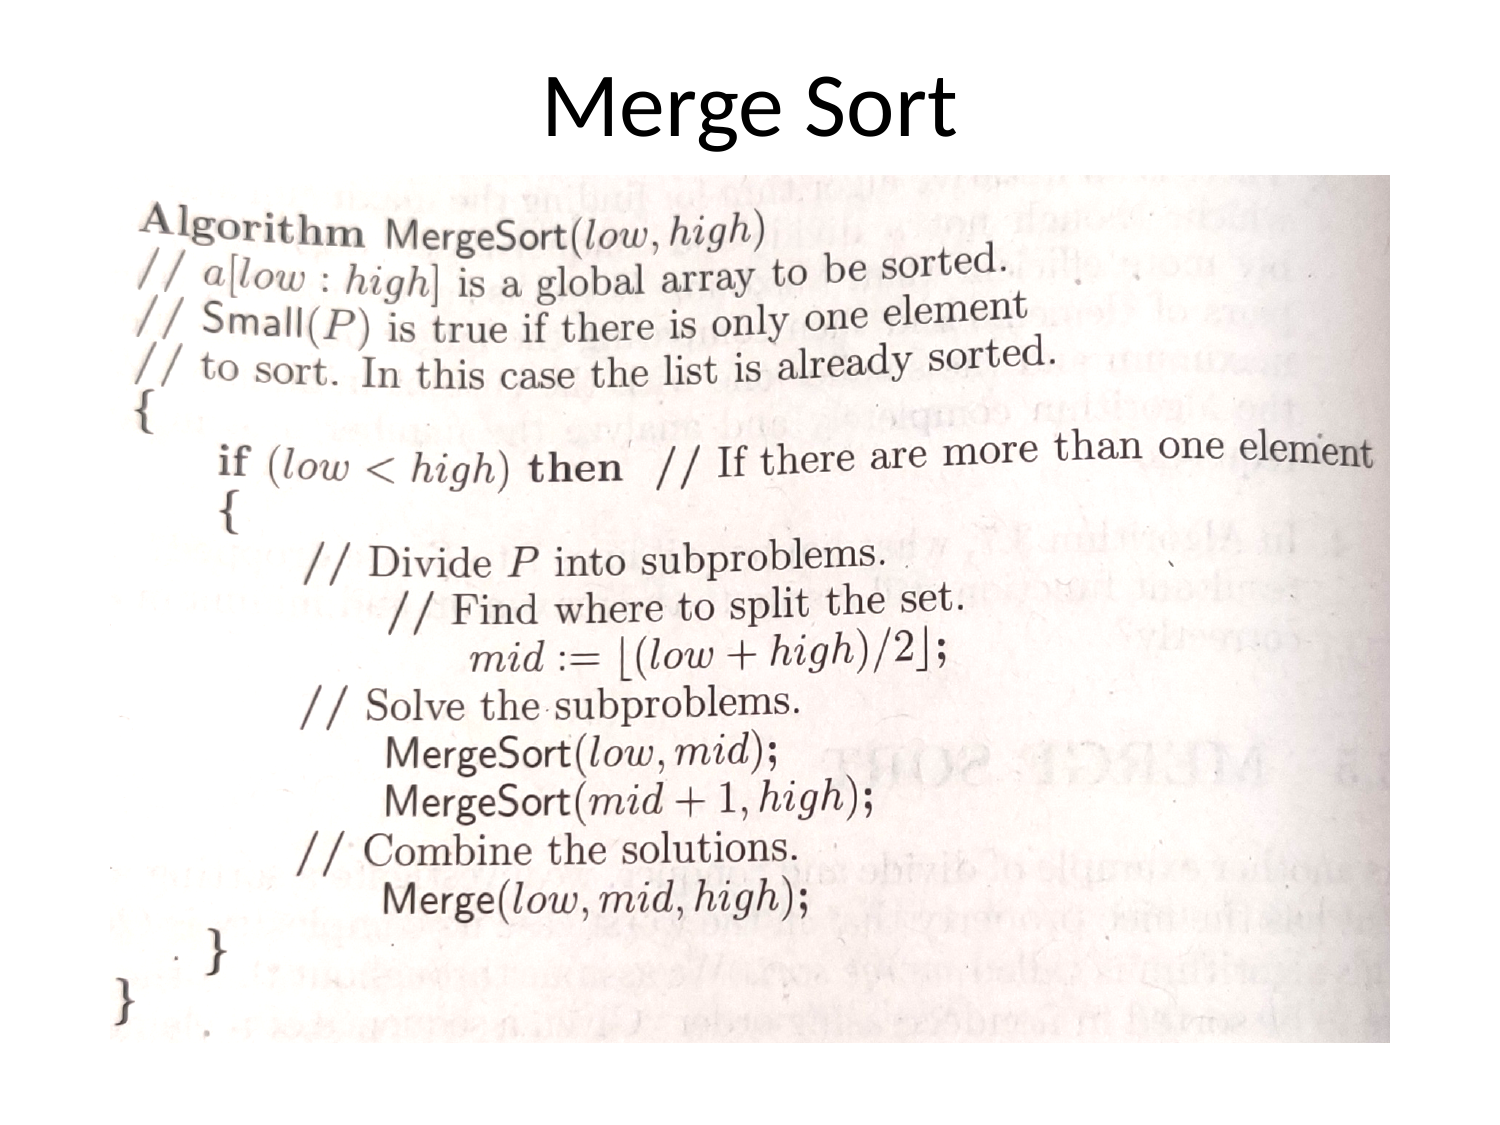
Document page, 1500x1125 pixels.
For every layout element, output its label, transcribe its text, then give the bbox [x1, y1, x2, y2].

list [110, 175, 1390, 1044]
title Merge Sort [75, 0, 1425, 200]
